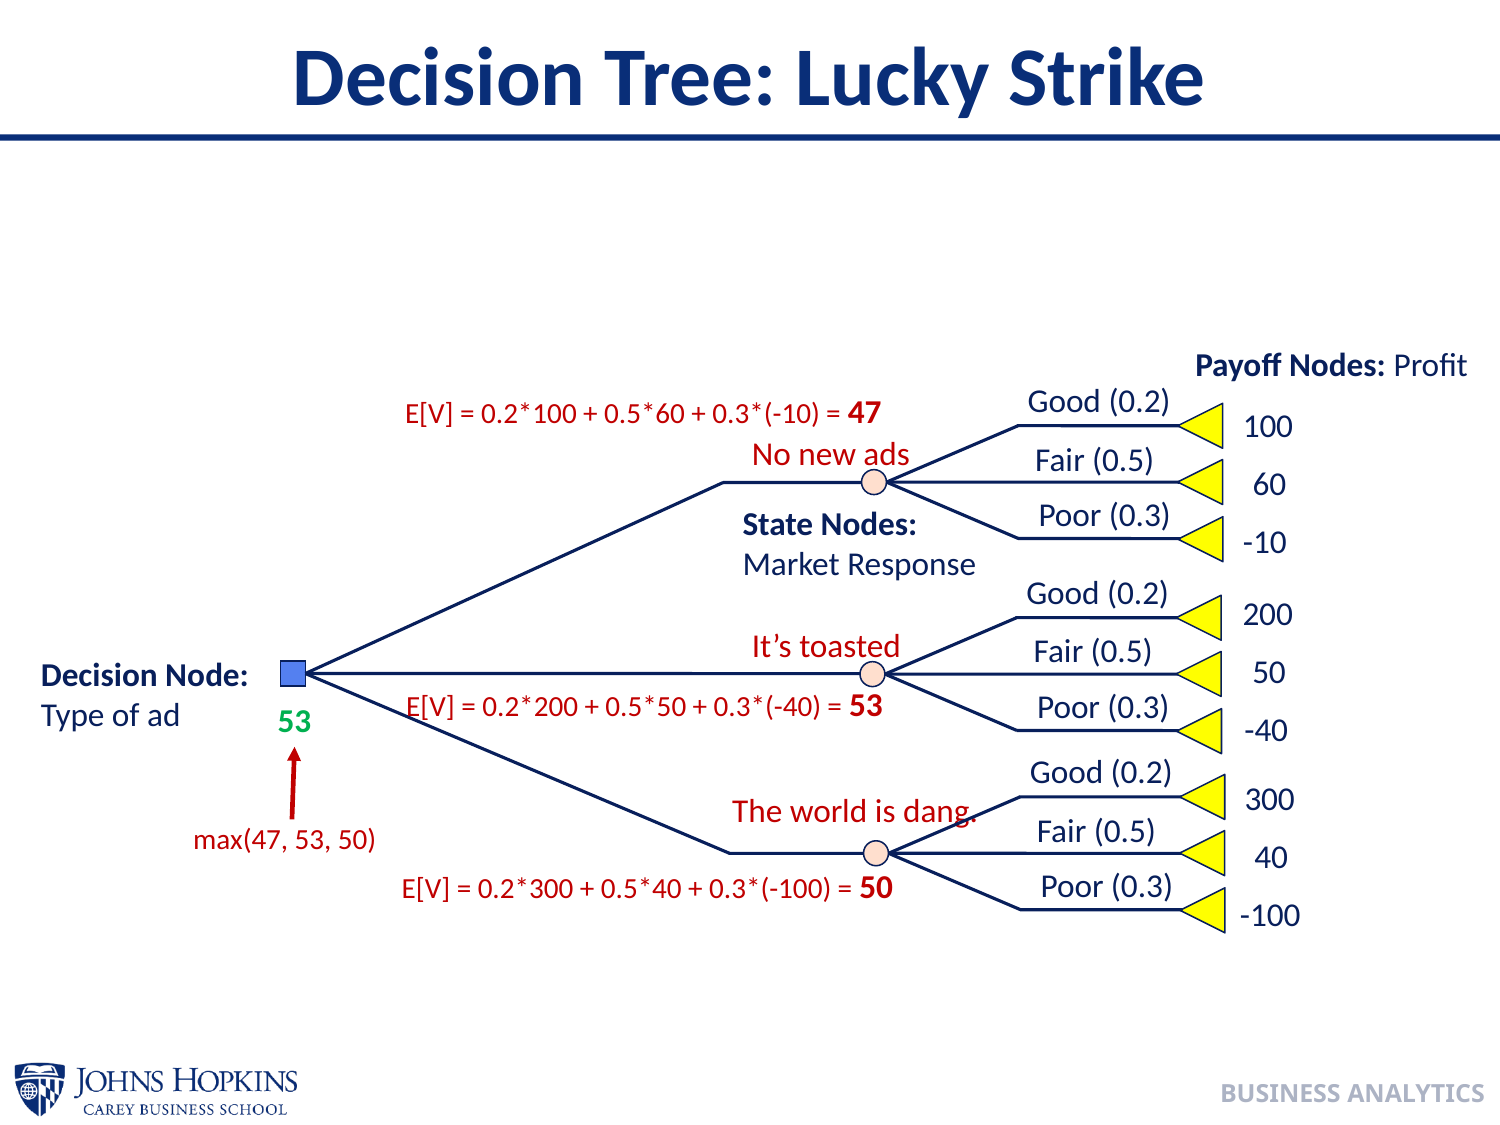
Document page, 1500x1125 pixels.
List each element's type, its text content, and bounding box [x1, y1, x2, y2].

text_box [886, 371, 1224, 562]
text_box 200 [1227, 584, 1308, 640]
text_box 300 [1230, 769, 1310, 825]
text_box 100 [1229, 396, 1309, 452]
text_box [859, 563, 1222, 745]
text_box E[V] = 0.2*100 + 0.5*60 + 0.3*(-10) = 47 [390, 383, 881, 438]
title Decision Tree: Lucky Strike [103, 0, 1397, 181]
text_box -10 [1228, 512, 1302, 568]
text_box Decision Node: Type of ad [26, 645, 265, 741]
text_box No new ads [737, 438, 881, 480]
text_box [305, 482, 867, 854]
text_box [280, 661, 300, 686]
text_box 40 [1239, 827, 1303, 883]
text_box 53 [262, 692, 300, 747]
text_box Payoff Nodes: Profit [1180, 335, 1484, 391]
picture [0, 1008, 350, 1125]
text_box max(47, 53, 50) [178, 813, 392, 864]
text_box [291, 747, 295, 820]
text_box -40 [1229, 700, 1304, 755]
text_box 60 [1237, 454, 1302, 510]
text_box E[V] = 0.2*300 + 0.5*40 + 0.3*(-100) = 50 [386, 863, 858, 913]
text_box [863, 742, 1226, 934]
text_box 50 [1237, 642, 1301, 698]
text_box -100 [1225, 886, 1316, 941]
text_box [861, 469, 881, 495]
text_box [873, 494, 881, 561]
